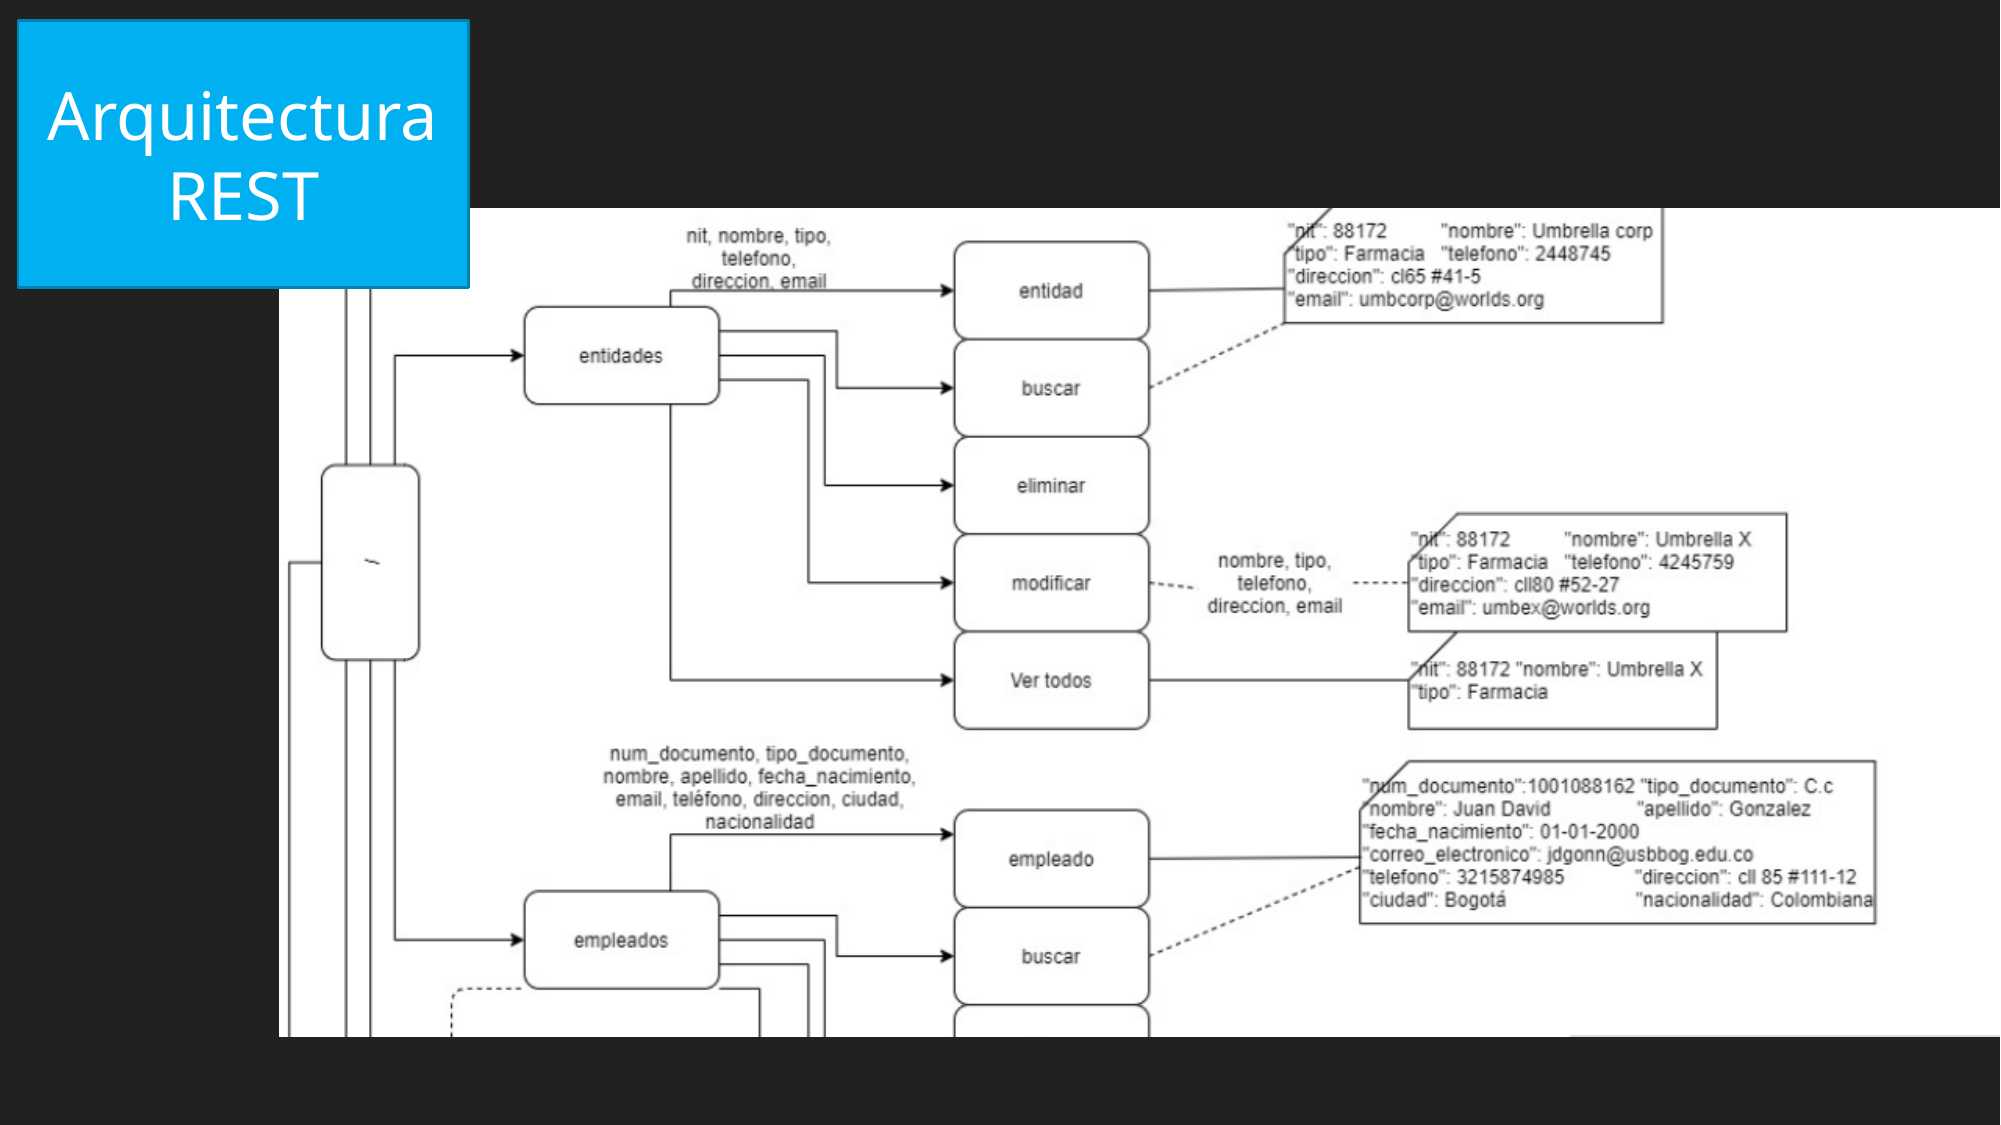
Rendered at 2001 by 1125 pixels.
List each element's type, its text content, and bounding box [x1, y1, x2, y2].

text_box Arquitectura REST [17, 19, 470, 289]
picture [279, 208, 2000, 1037]
picture [298, 208, 303, 219]
